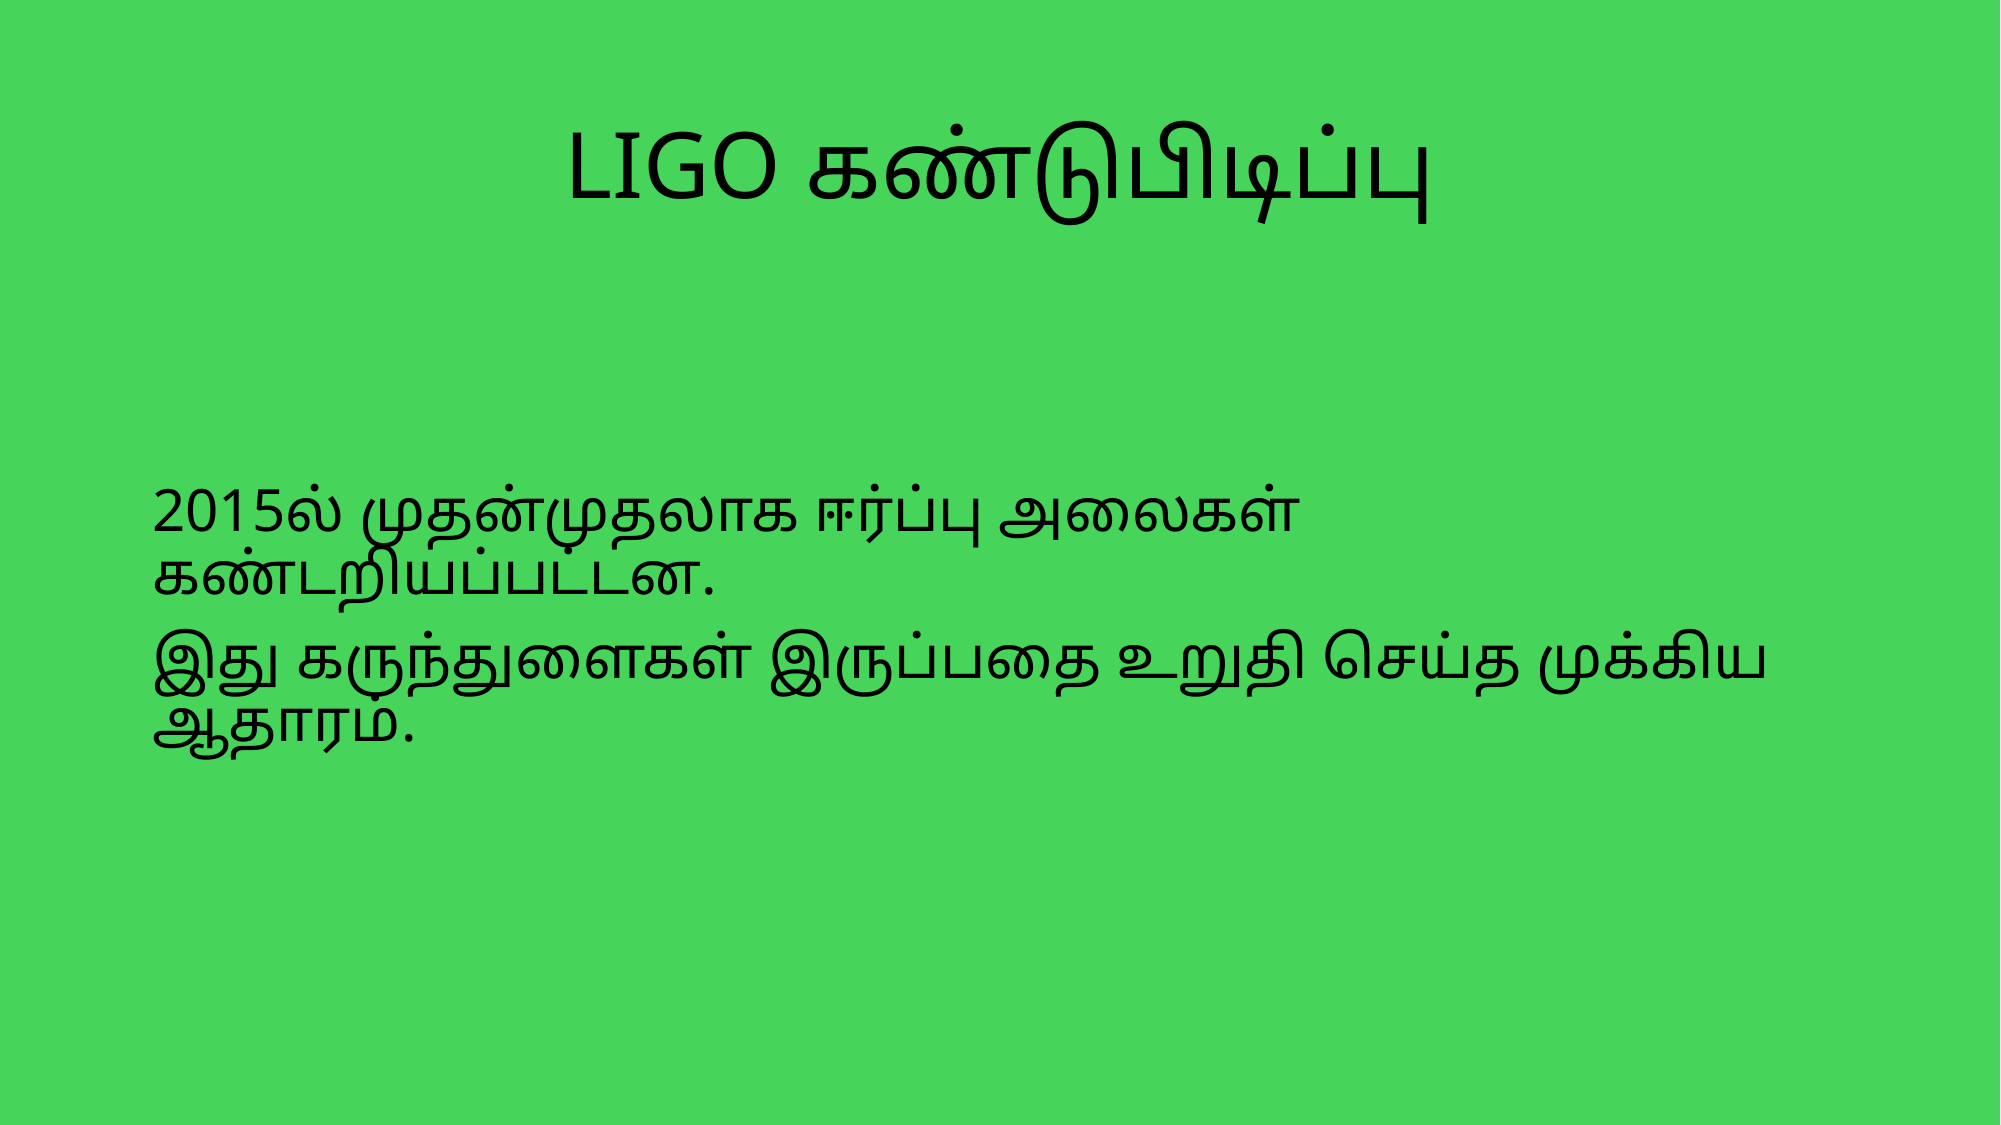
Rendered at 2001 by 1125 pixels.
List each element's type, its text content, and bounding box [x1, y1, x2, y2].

title LIGO கண்டுபிடிப்பு [137, 59, 1863, 278]
list 2015ல் முதன்முதலாக ஈர்ப்பு அலைகள் கண்டறியப்பட்டன. இது கருந்துளைகள் இருப்பதை உறுதி செய்த முக்கிய ஆதாரம். [137, 299, 1863, 1014]
